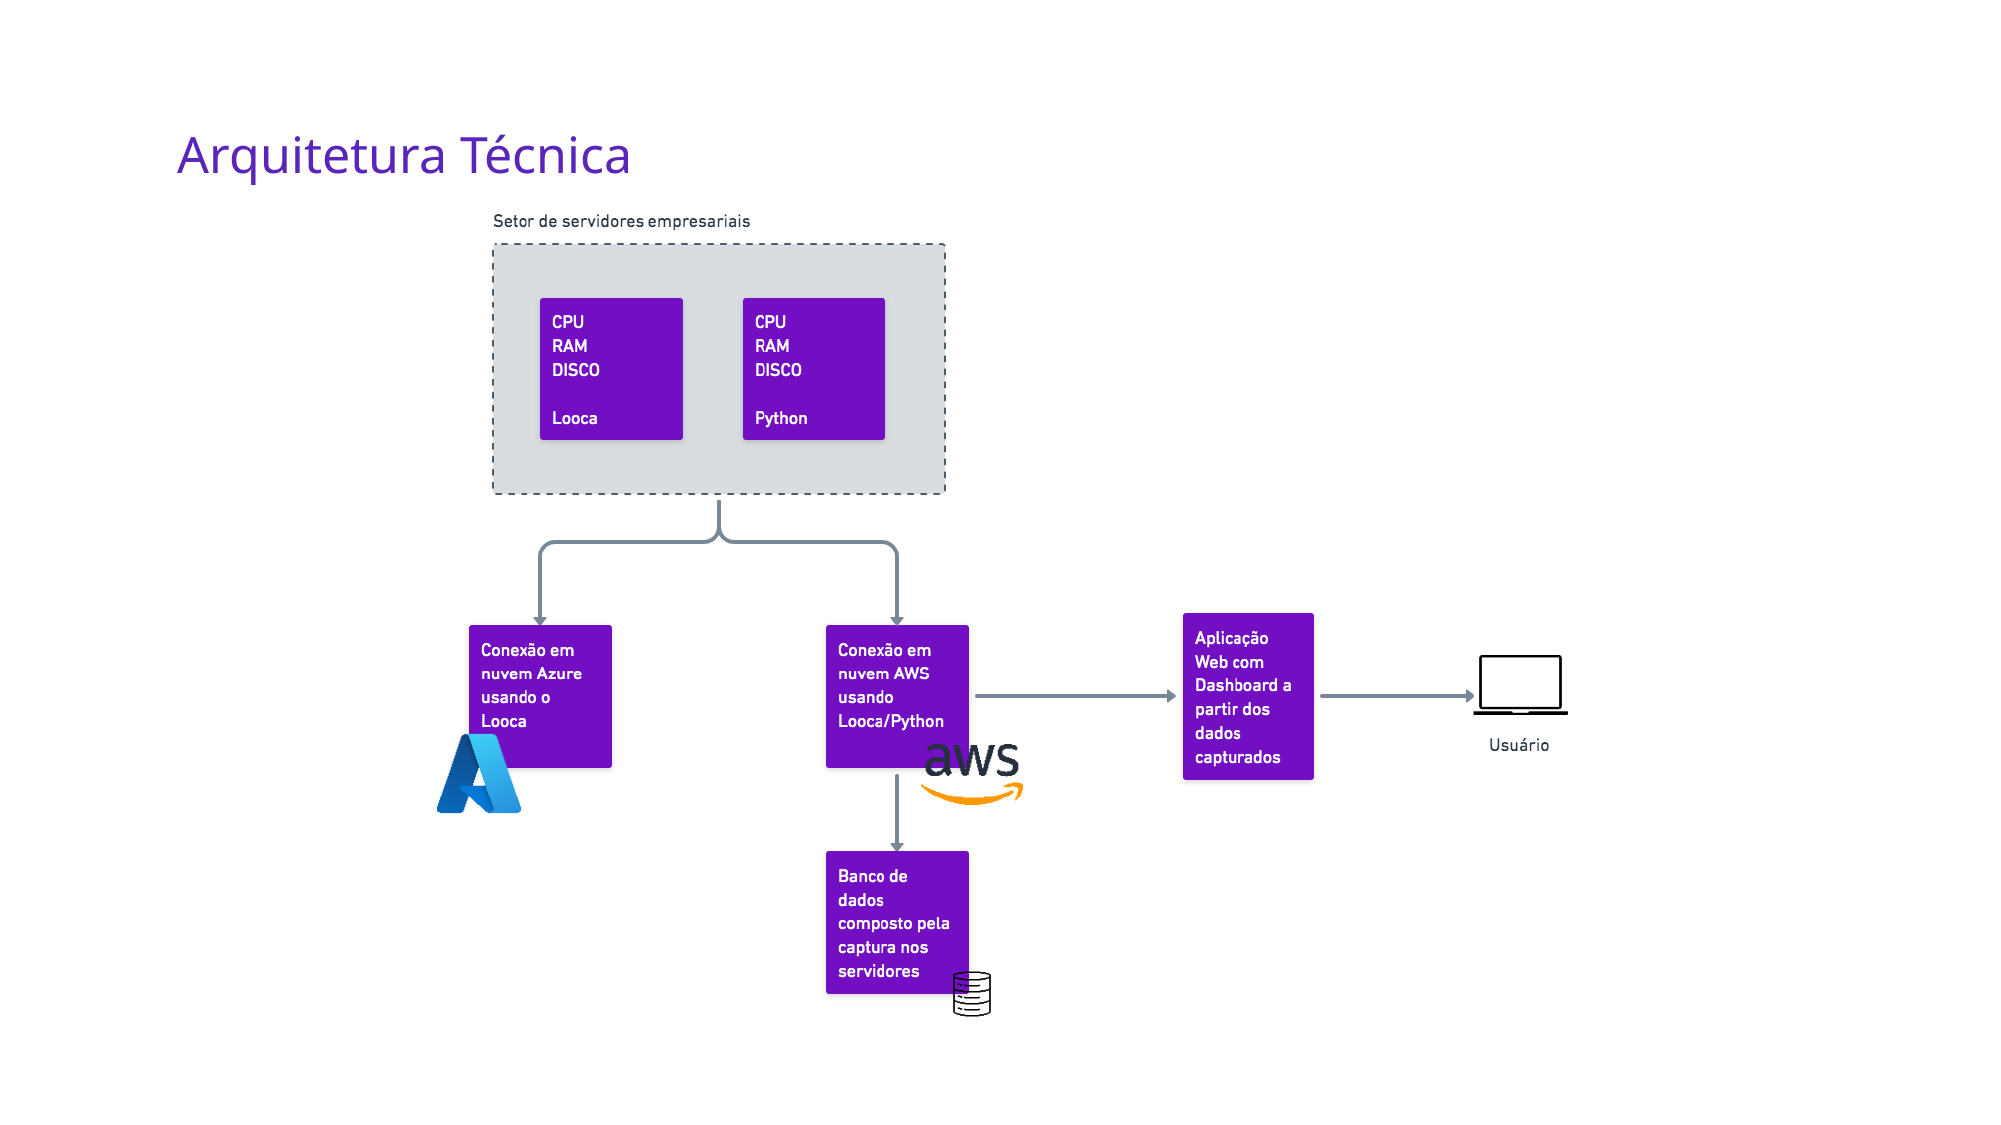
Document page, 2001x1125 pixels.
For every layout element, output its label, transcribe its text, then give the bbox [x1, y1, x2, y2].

picture [408, 183, 1592, 1042]
text_box Arquitetura Técnica [162, 108, 707, 184]
